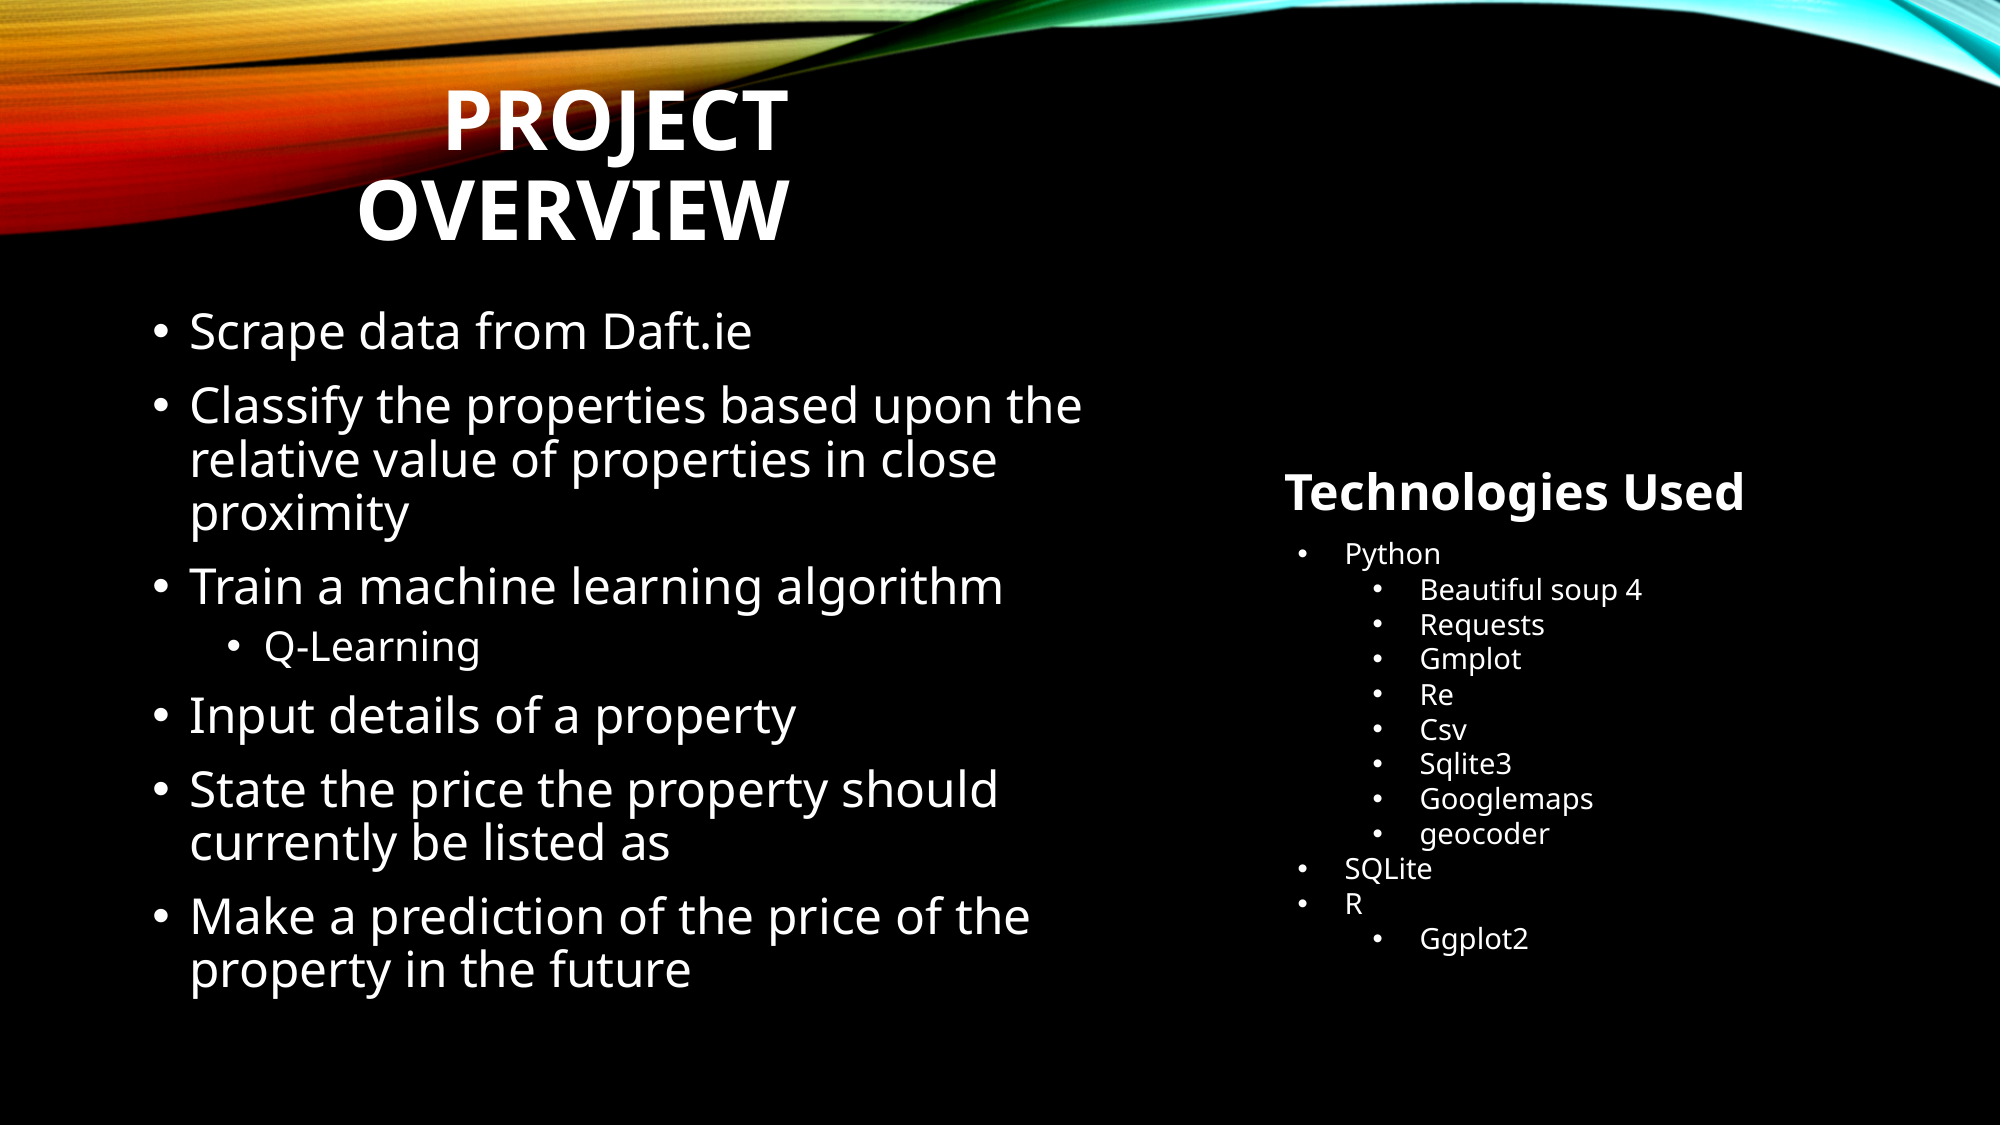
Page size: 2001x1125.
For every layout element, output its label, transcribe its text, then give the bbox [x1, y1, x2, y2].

title Project Overview [137, 59, 806, 278]
picture [0, 0, 2000, 237]
text_box Python Beautiful soup 4 Requests Gmplot Re Csv Sqlite3 Googlemaps geocoder SQLite R Ggplot2 [1282, 528, 1703, 1008]
list Scrape data from Daft.ie Classify the properties based upon the relative value of properties in close proximity Train a machine learning algorithm Q-Learning Input details of a property State the price the property should currently be listed as Make a prediction of the price of the property in the future [137, 299, 1142, 1014]
text_box Technologies Used [1269, 452, 1773, 528]
